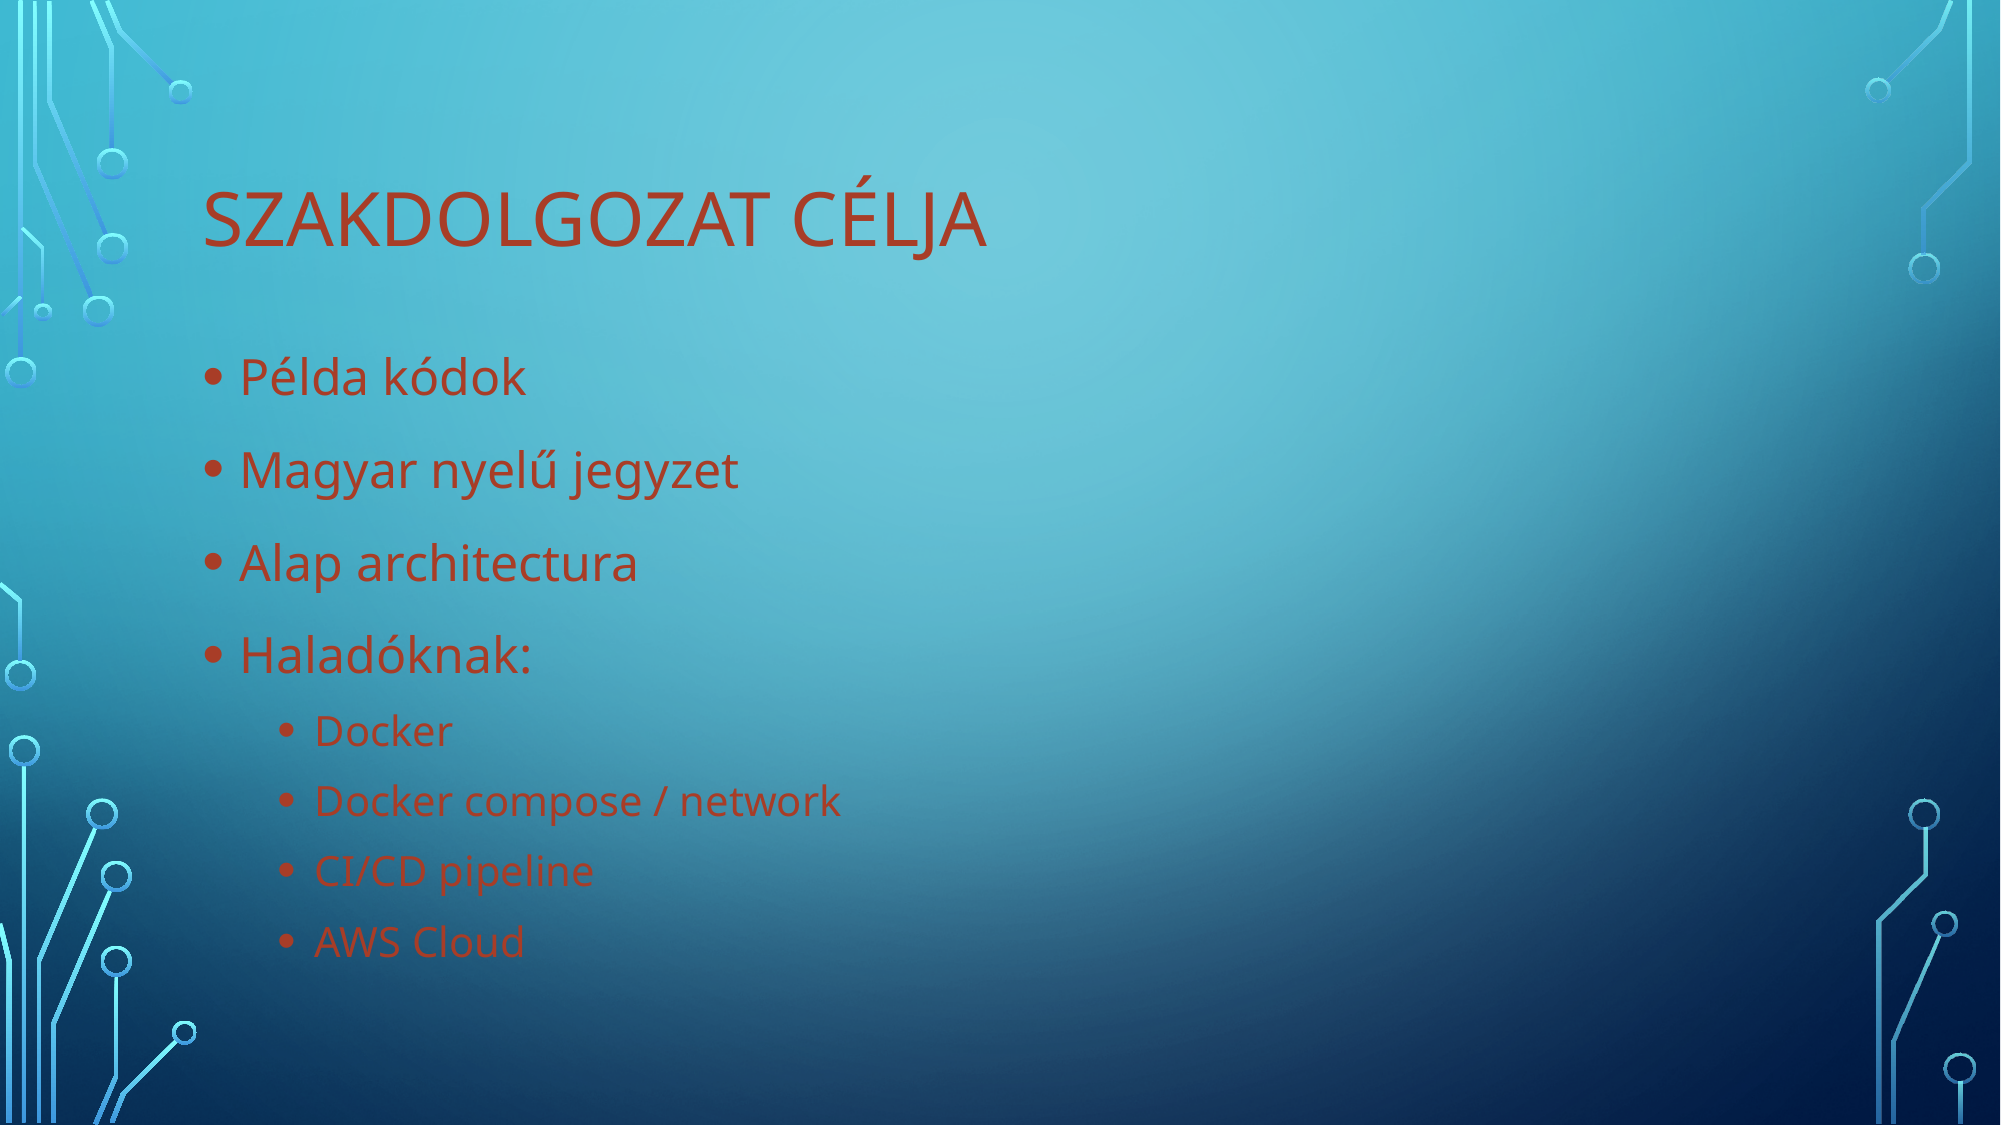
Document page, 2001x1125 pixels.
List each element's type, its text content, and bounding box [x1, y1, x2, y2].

title Szakdolgozat Célja [187, 101, 1813, 325]
list Példa kódok Magyar nyelű jegyzet Alap architectura Haladóknak: Docker Docker compose / network CI/CD pipeline AWS Cloud [187, 325, 1813, 1000]
